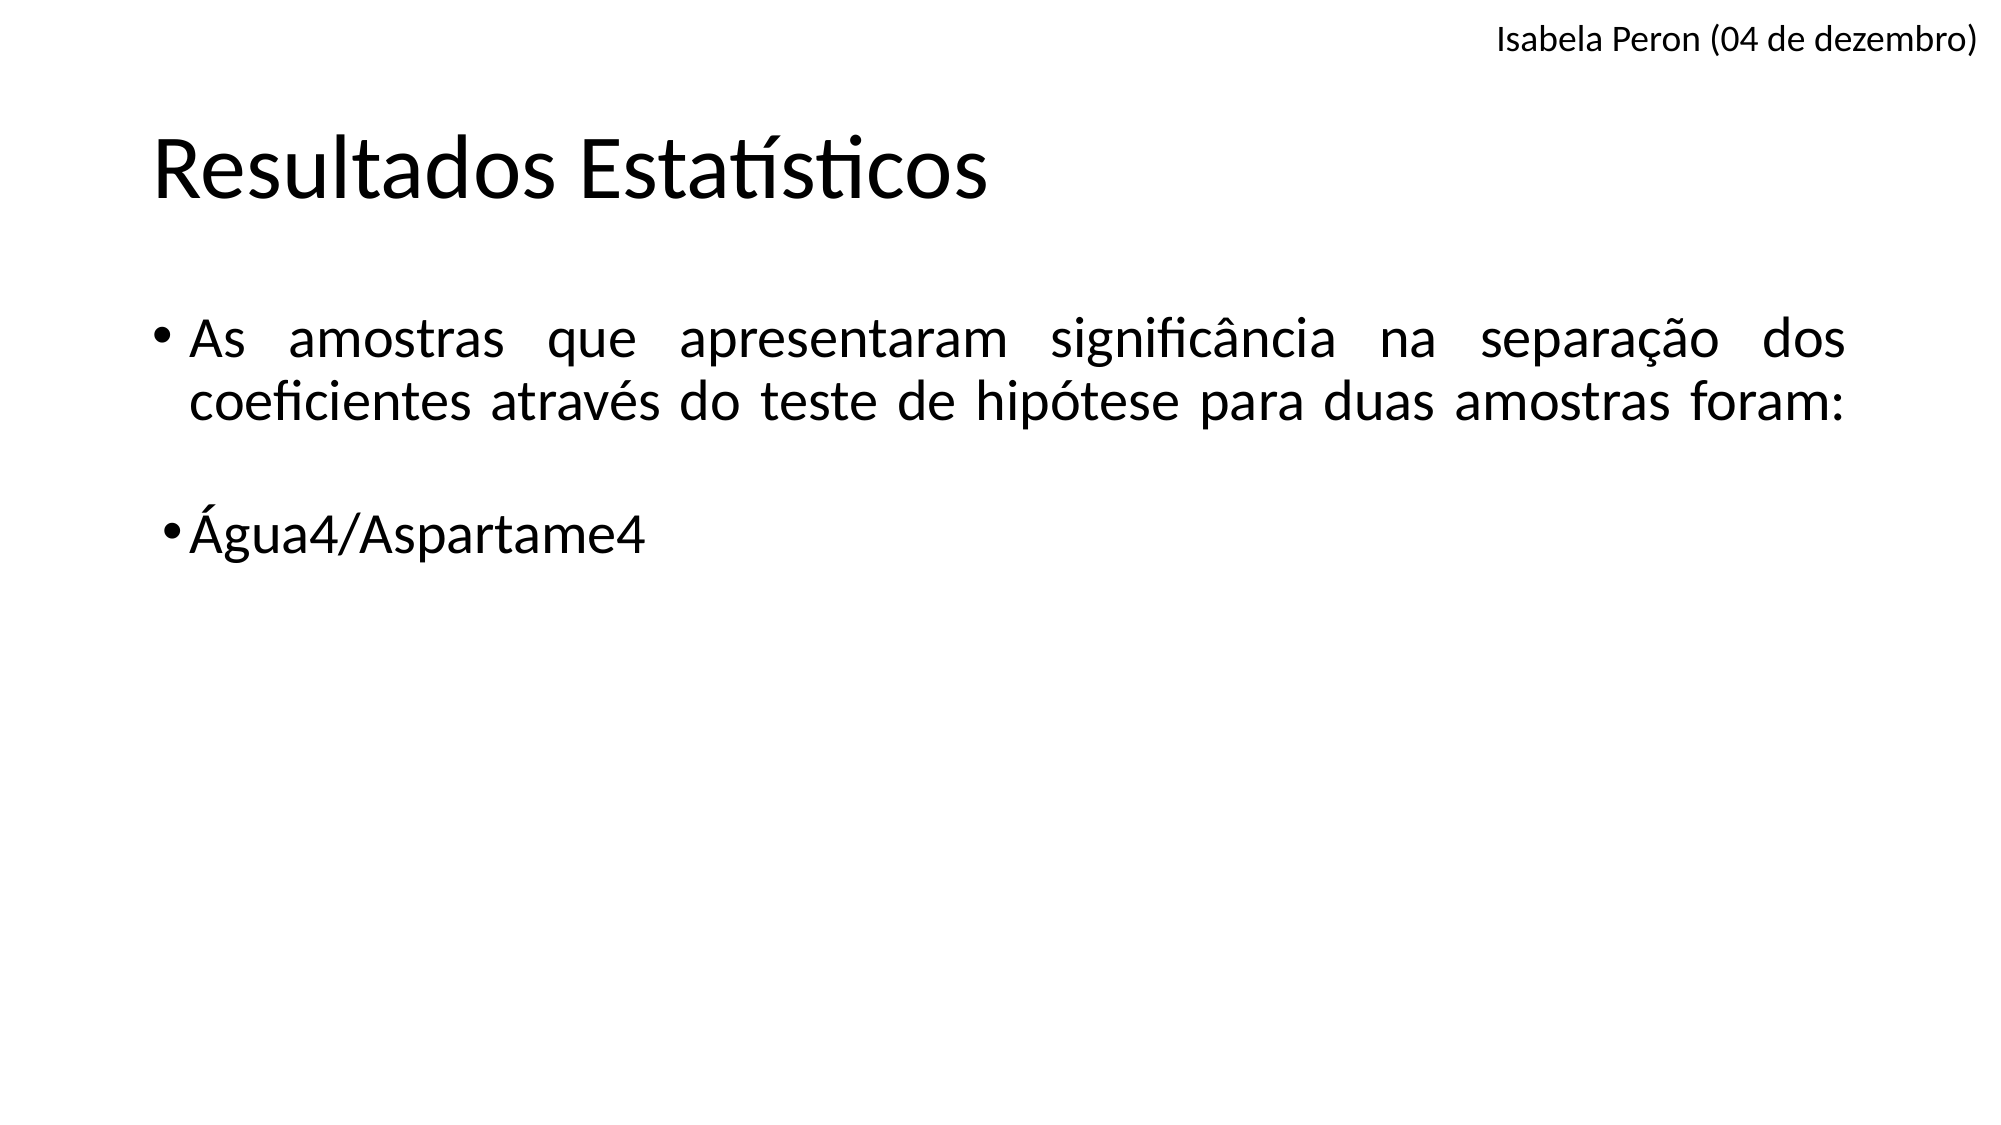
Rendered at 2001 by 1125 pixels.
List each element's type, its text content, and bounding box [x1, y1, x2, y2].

list As amostras que apresentaram significância na separação dos coeficientes através do teste de hipótese para duas amostras foram: Água4/Aspartame4 [137, 299, 1863, 1014]
title Resultados Estatísticos [137, 59, 1863, 278]
text_box Isabela Peron (04 de dezembro) [1481, 0, 2000, 99]
